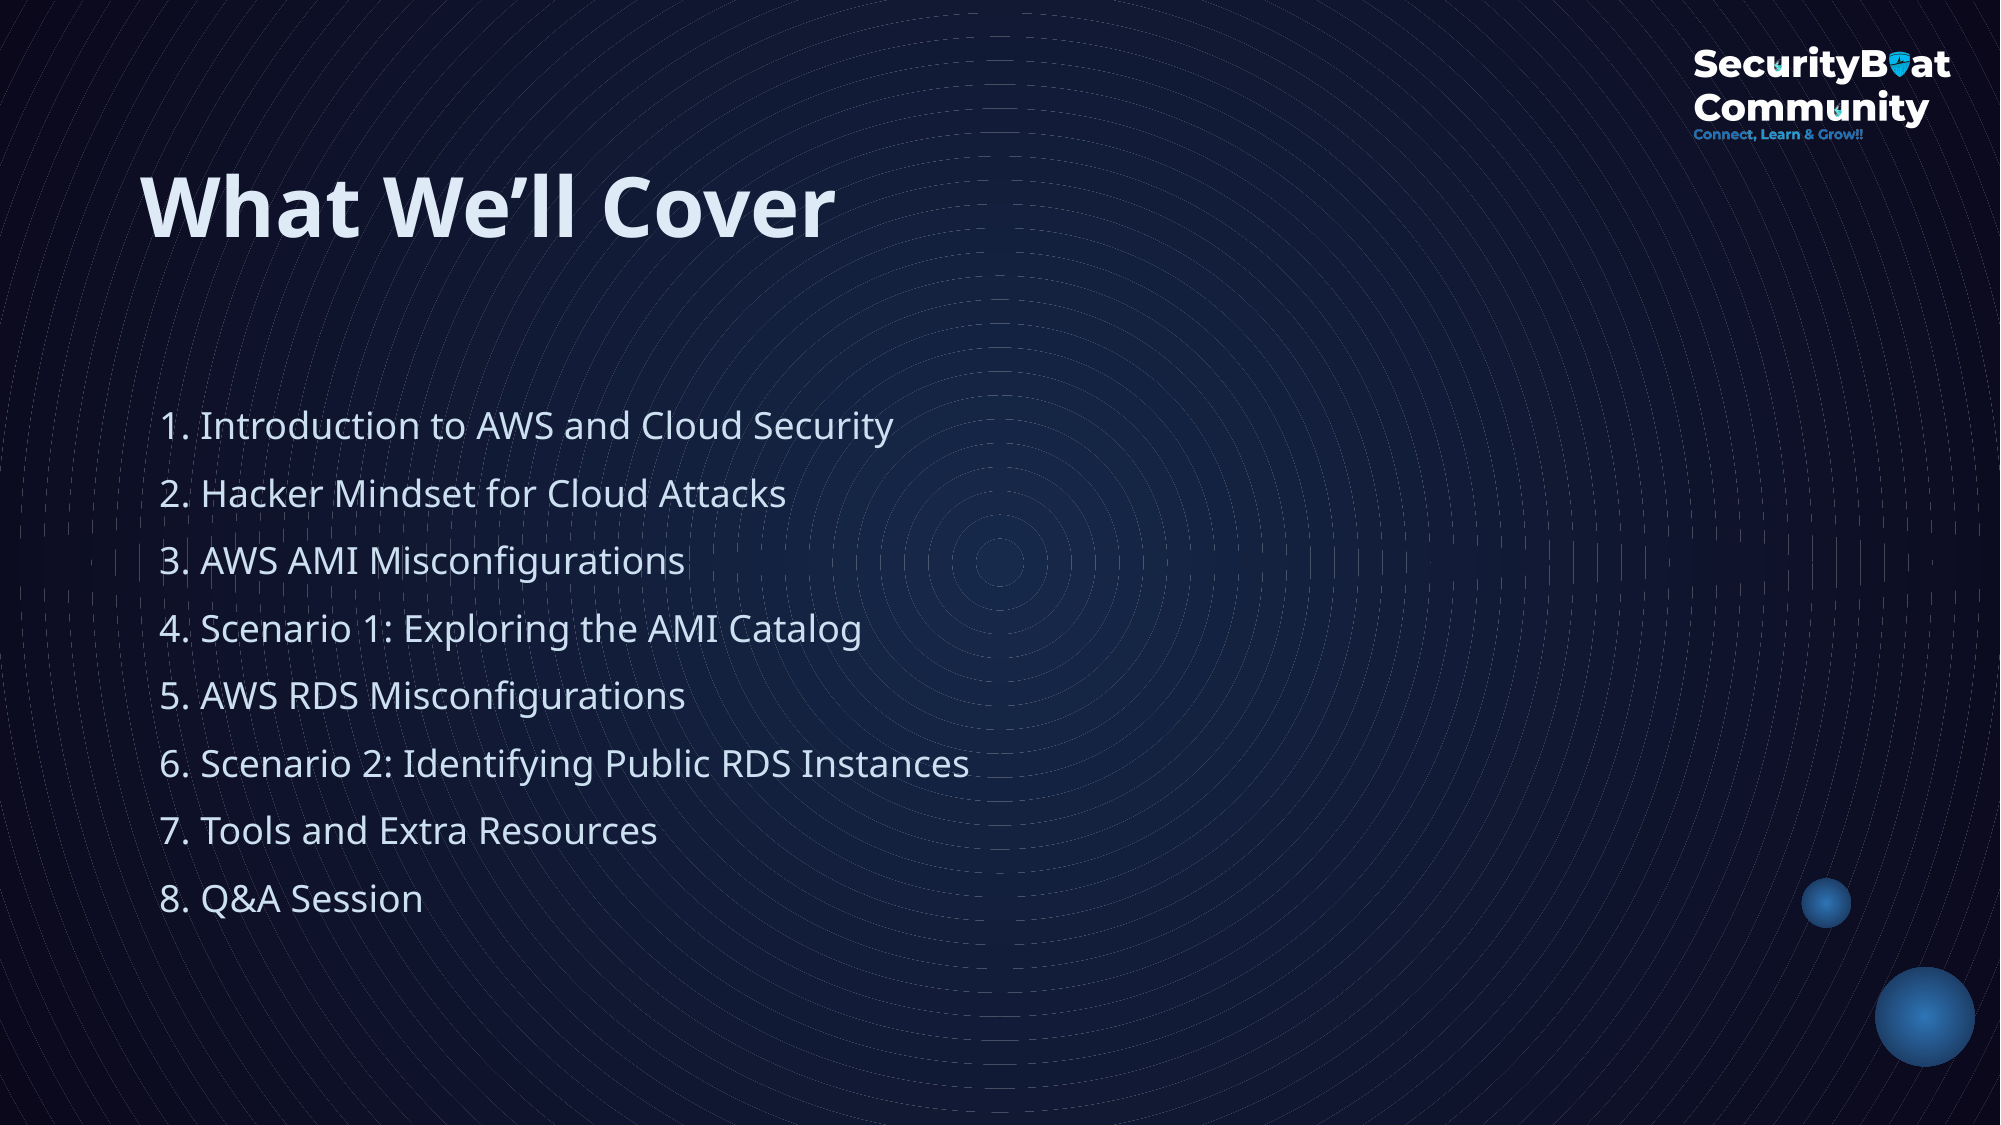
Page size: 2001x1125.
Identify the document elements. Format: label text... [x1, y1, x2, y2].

picture [1656, 31, 1975, 152]
text_box 1. Introduction to AWS and Cloud Security 2. Hacker Mindset for Cloud Attacks 3. AWS AMI Misconfigurations 4. Scenario 1: Exploring the AMI Catalog 5. AWS RDS Misconfigurations 6. Scenario 2: Identifying Public RDS Instances 7. Tools and Extra Resources 8. Q&A Session [144, 327, 1286, 995]
text_box What We’ll Cover [50, 146, 857, 262]
text_box [1874, 966, 1976, 1068]
text_box [1800, 877, 1853, 929]
